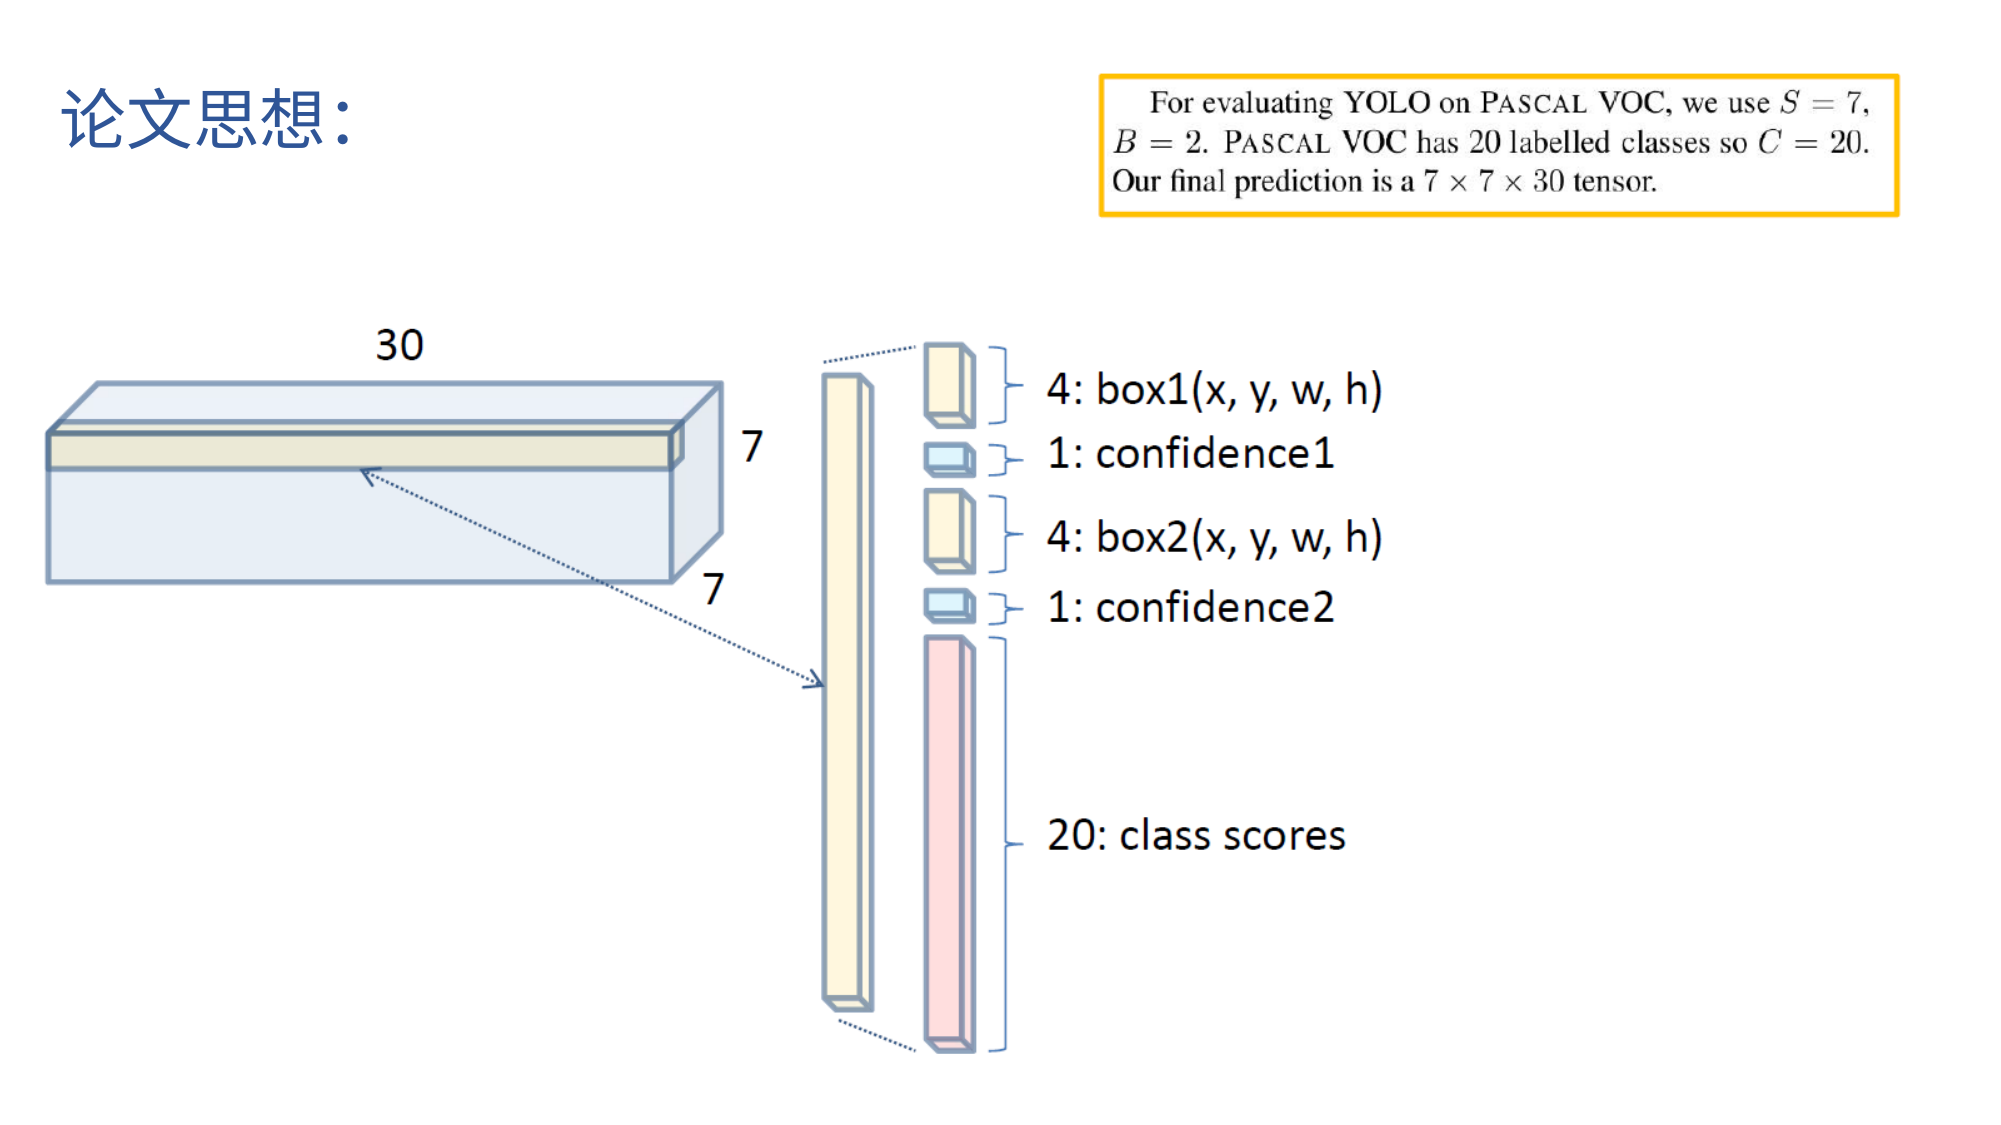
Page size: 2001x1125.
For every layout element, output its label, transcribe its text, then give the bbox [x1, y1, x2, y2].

text_box 论文思想： [45, 70, 409, 165]
picture [42, 324, 1393, 1069]
picture [1096, 70, 1907, 222]
